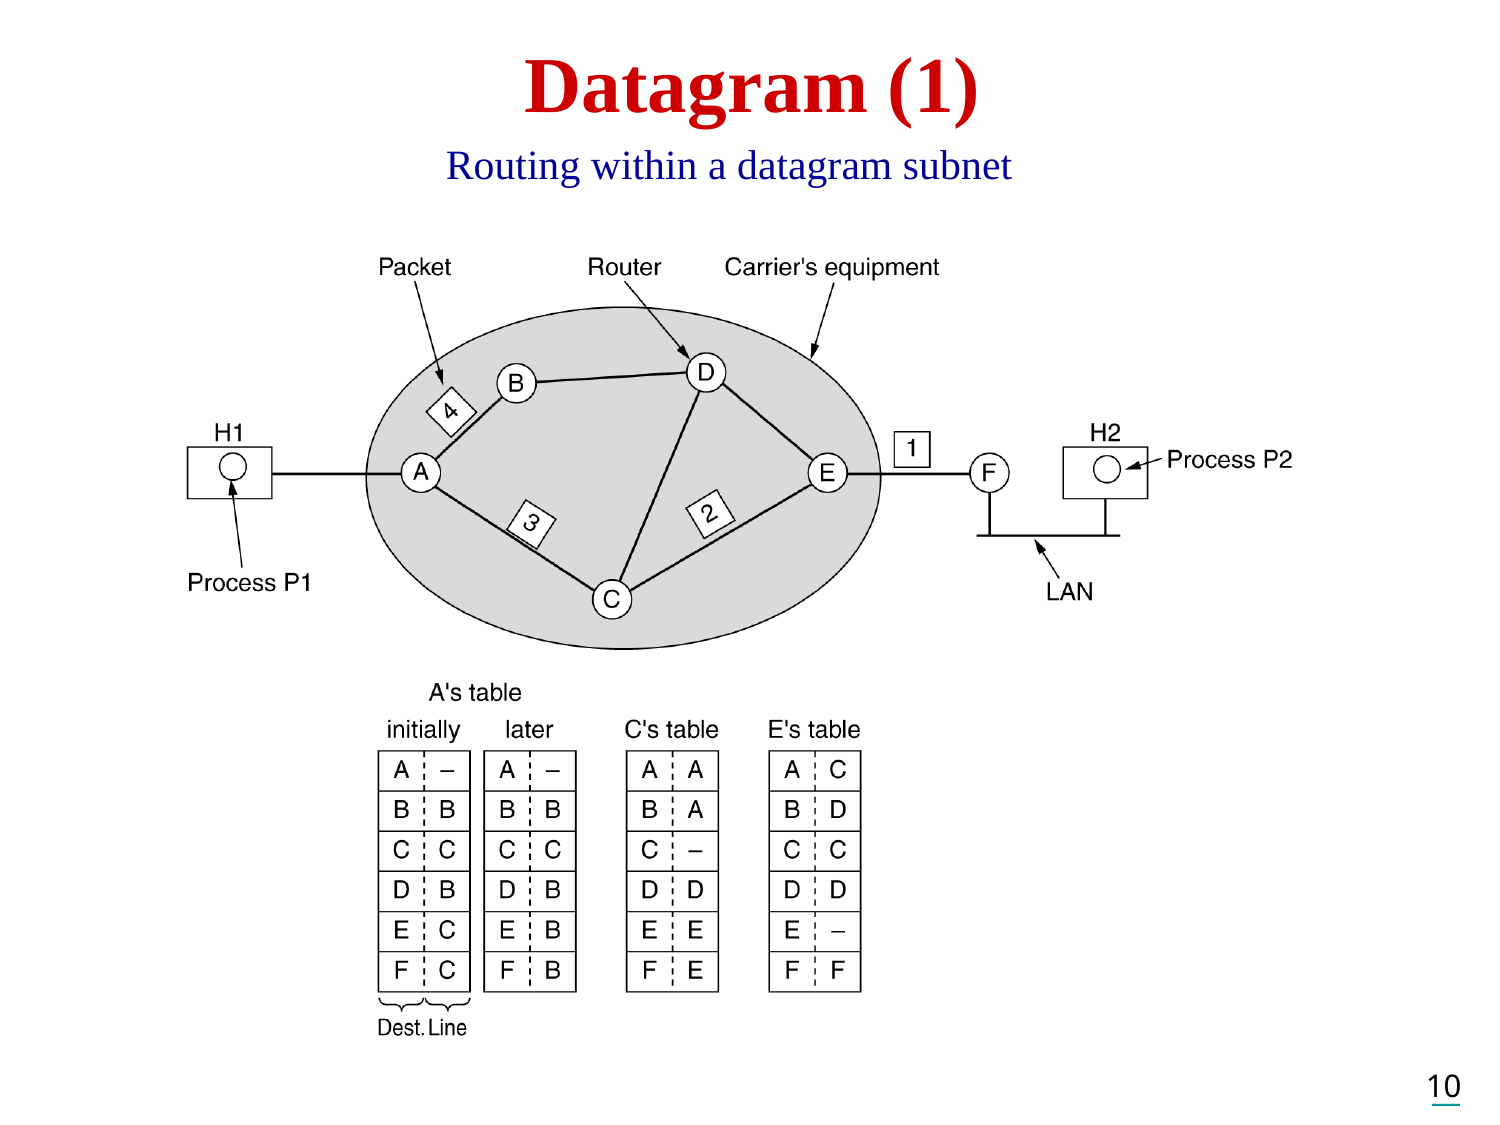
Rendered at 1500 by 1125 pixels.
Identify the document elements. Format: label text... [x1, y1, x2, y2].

picture [182, 252, 1294, 1040]
title Datagram (1) [100, 26, 1405, 136]
list Routing within a datagram subnet [73, 129, 1386, 1058]
